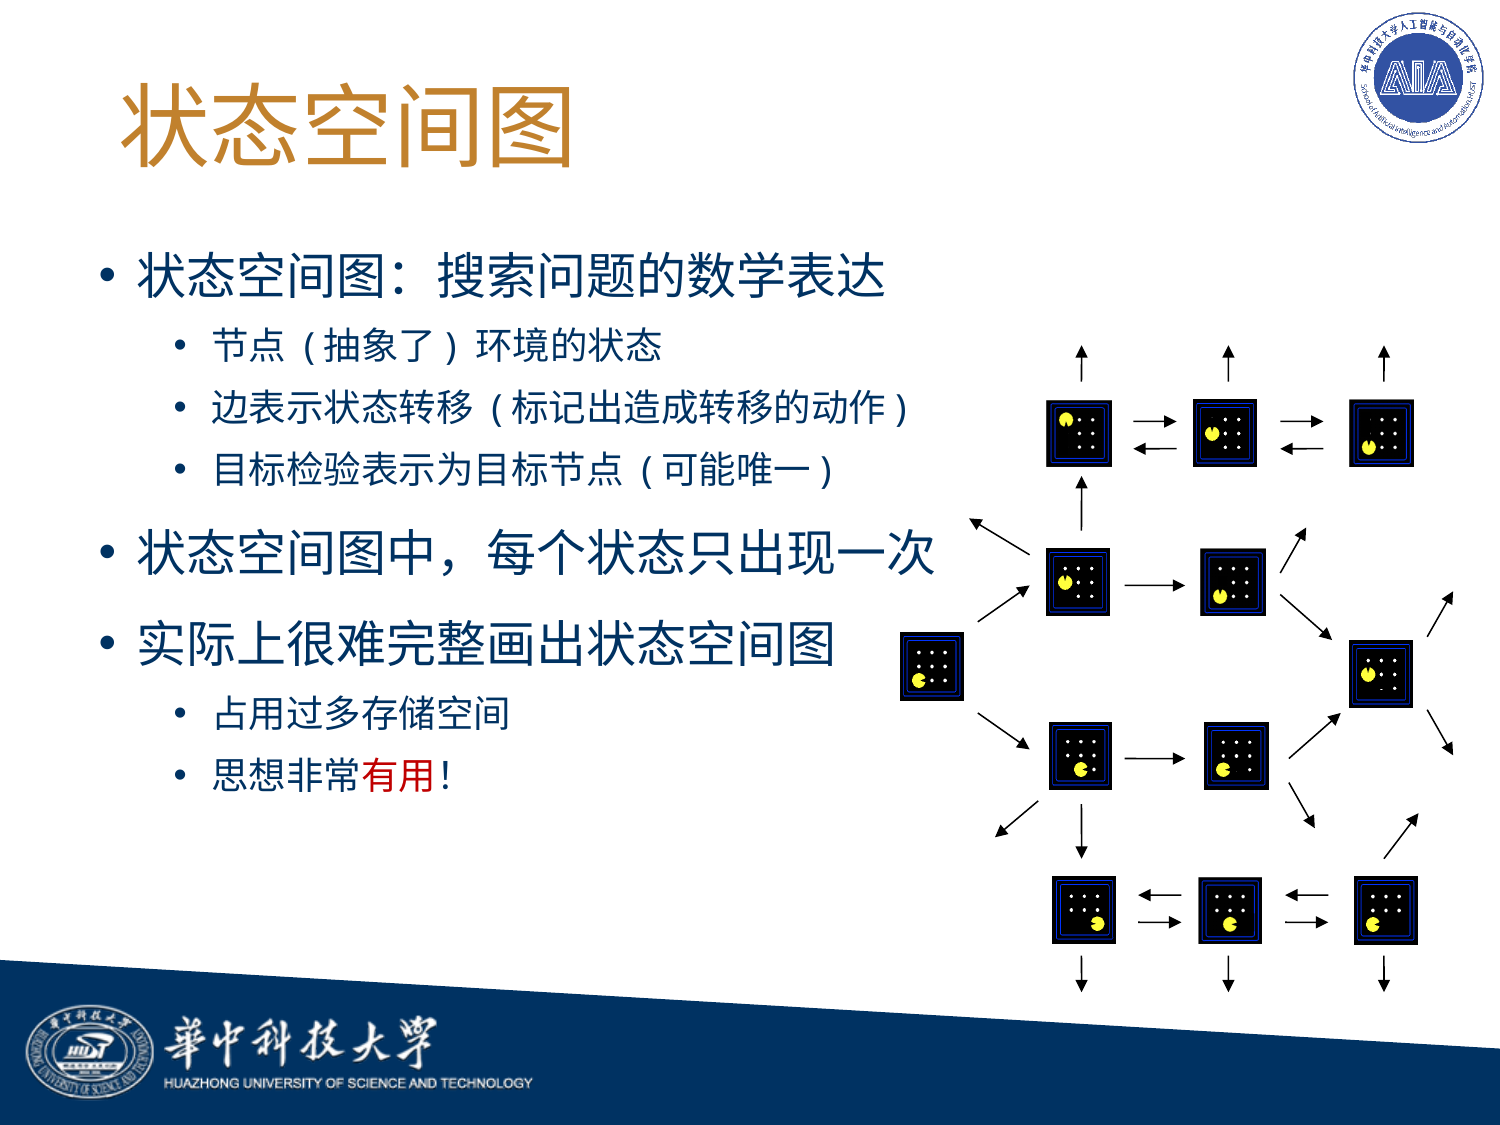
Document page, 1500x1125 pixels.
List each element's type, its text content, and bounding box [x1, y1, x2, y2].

title 状态空间图 [103, 59, 1397, 203]
picture [1325, 0, 1500, 153]
list 状态空间图：搜索问题的数学表达 节点 (抽象了) 环境的状态 边表示状态转移 (标记出造成转移的动作) 目标检验表示为目标节点 (可能唯一) 状态空间图中，每个状态只出现一次 实际上很难完整画出状态空间图 占用过多存储空间 思想非常有用！ [83, 231, 1001, 788]
picture [20, 996, 569, 1108]
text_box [899, 345, 1454, 993]
